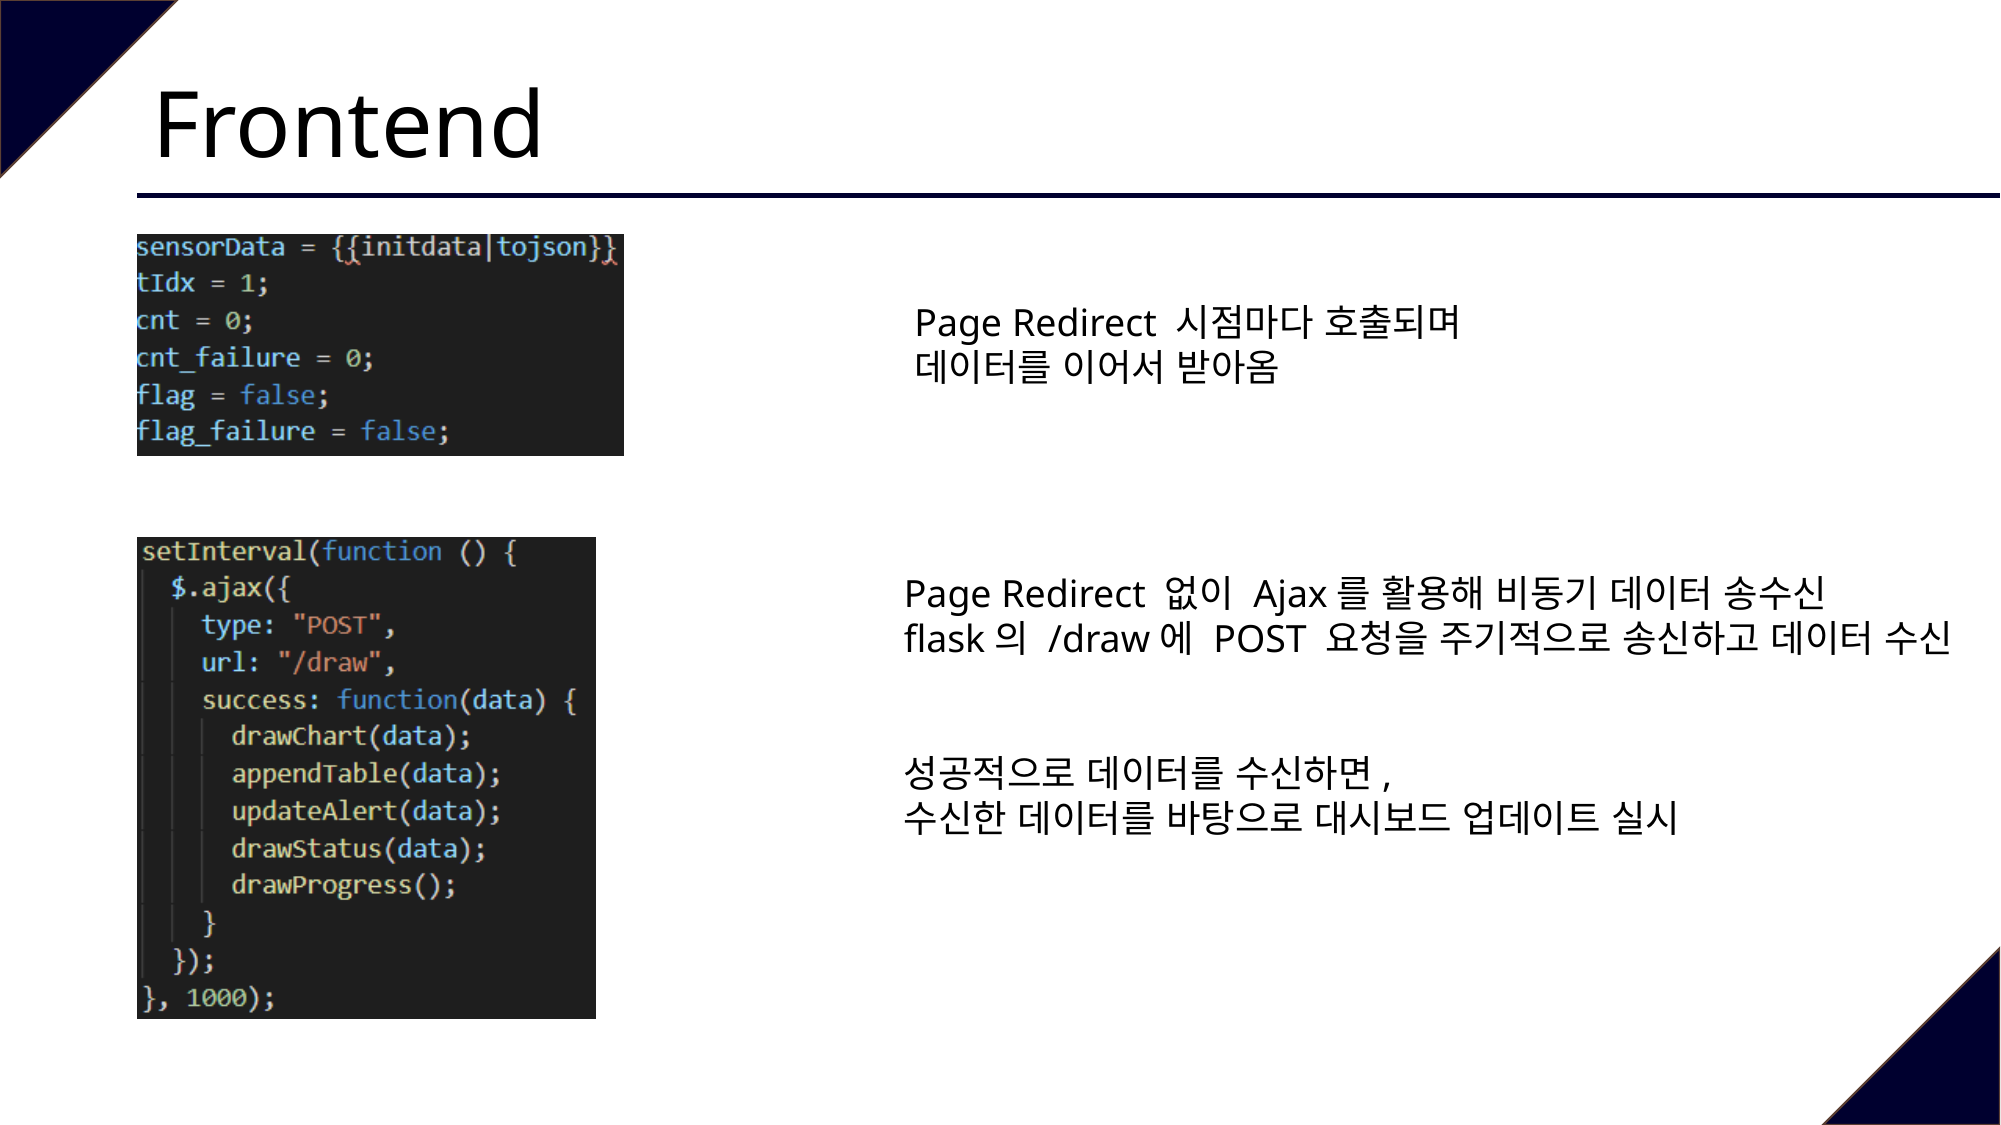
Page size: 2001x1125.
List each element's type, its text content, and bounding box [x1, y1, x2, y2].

text_box Page Redirect 없이 Ajax를 활용해 비동기 데이터 송수신 flask의 /draw에 POST 요청을 주기적으로 송신하고 데이터 수신 성공적으로 데이터를 수신하면, 수신한 데이터를 바탕으로 대시보드 업데이트 실시 [888, 562, 1969, 848]
title Frontend [137, 59, 2000, 196]
text_box Page Redirect 시점마다 호출되며 데이터를 이어서 받아옴 [899, 292, 1477, 397]
picture [137, 234, 624, 457]
picture [137, 537, 596, 1019]
